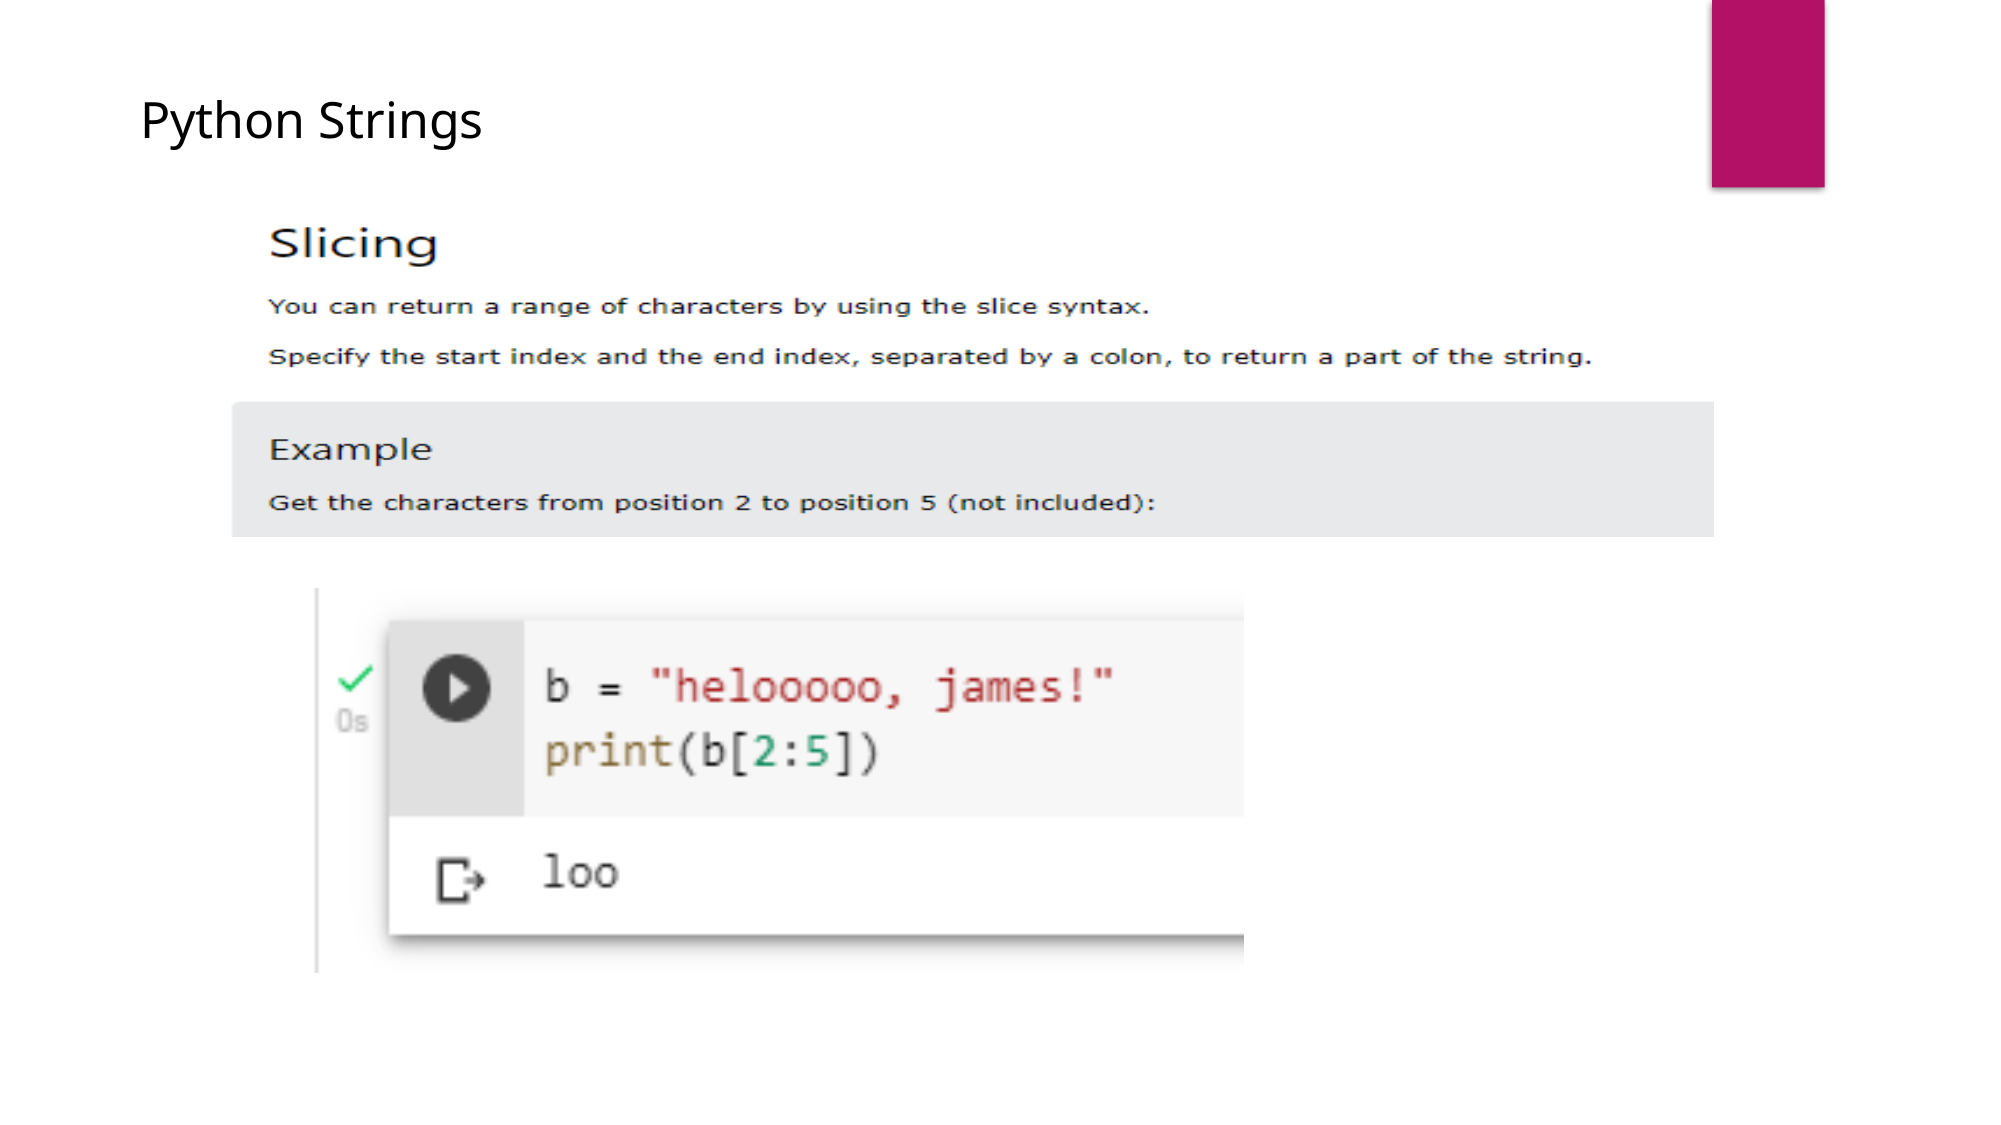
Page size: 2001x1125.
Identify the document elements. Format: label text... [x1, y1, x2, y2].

text_box Python Strings [125, 81, 968, 156]
picture [221, 215, 1714, 537]
picture [305, 588, 1244, 974]
